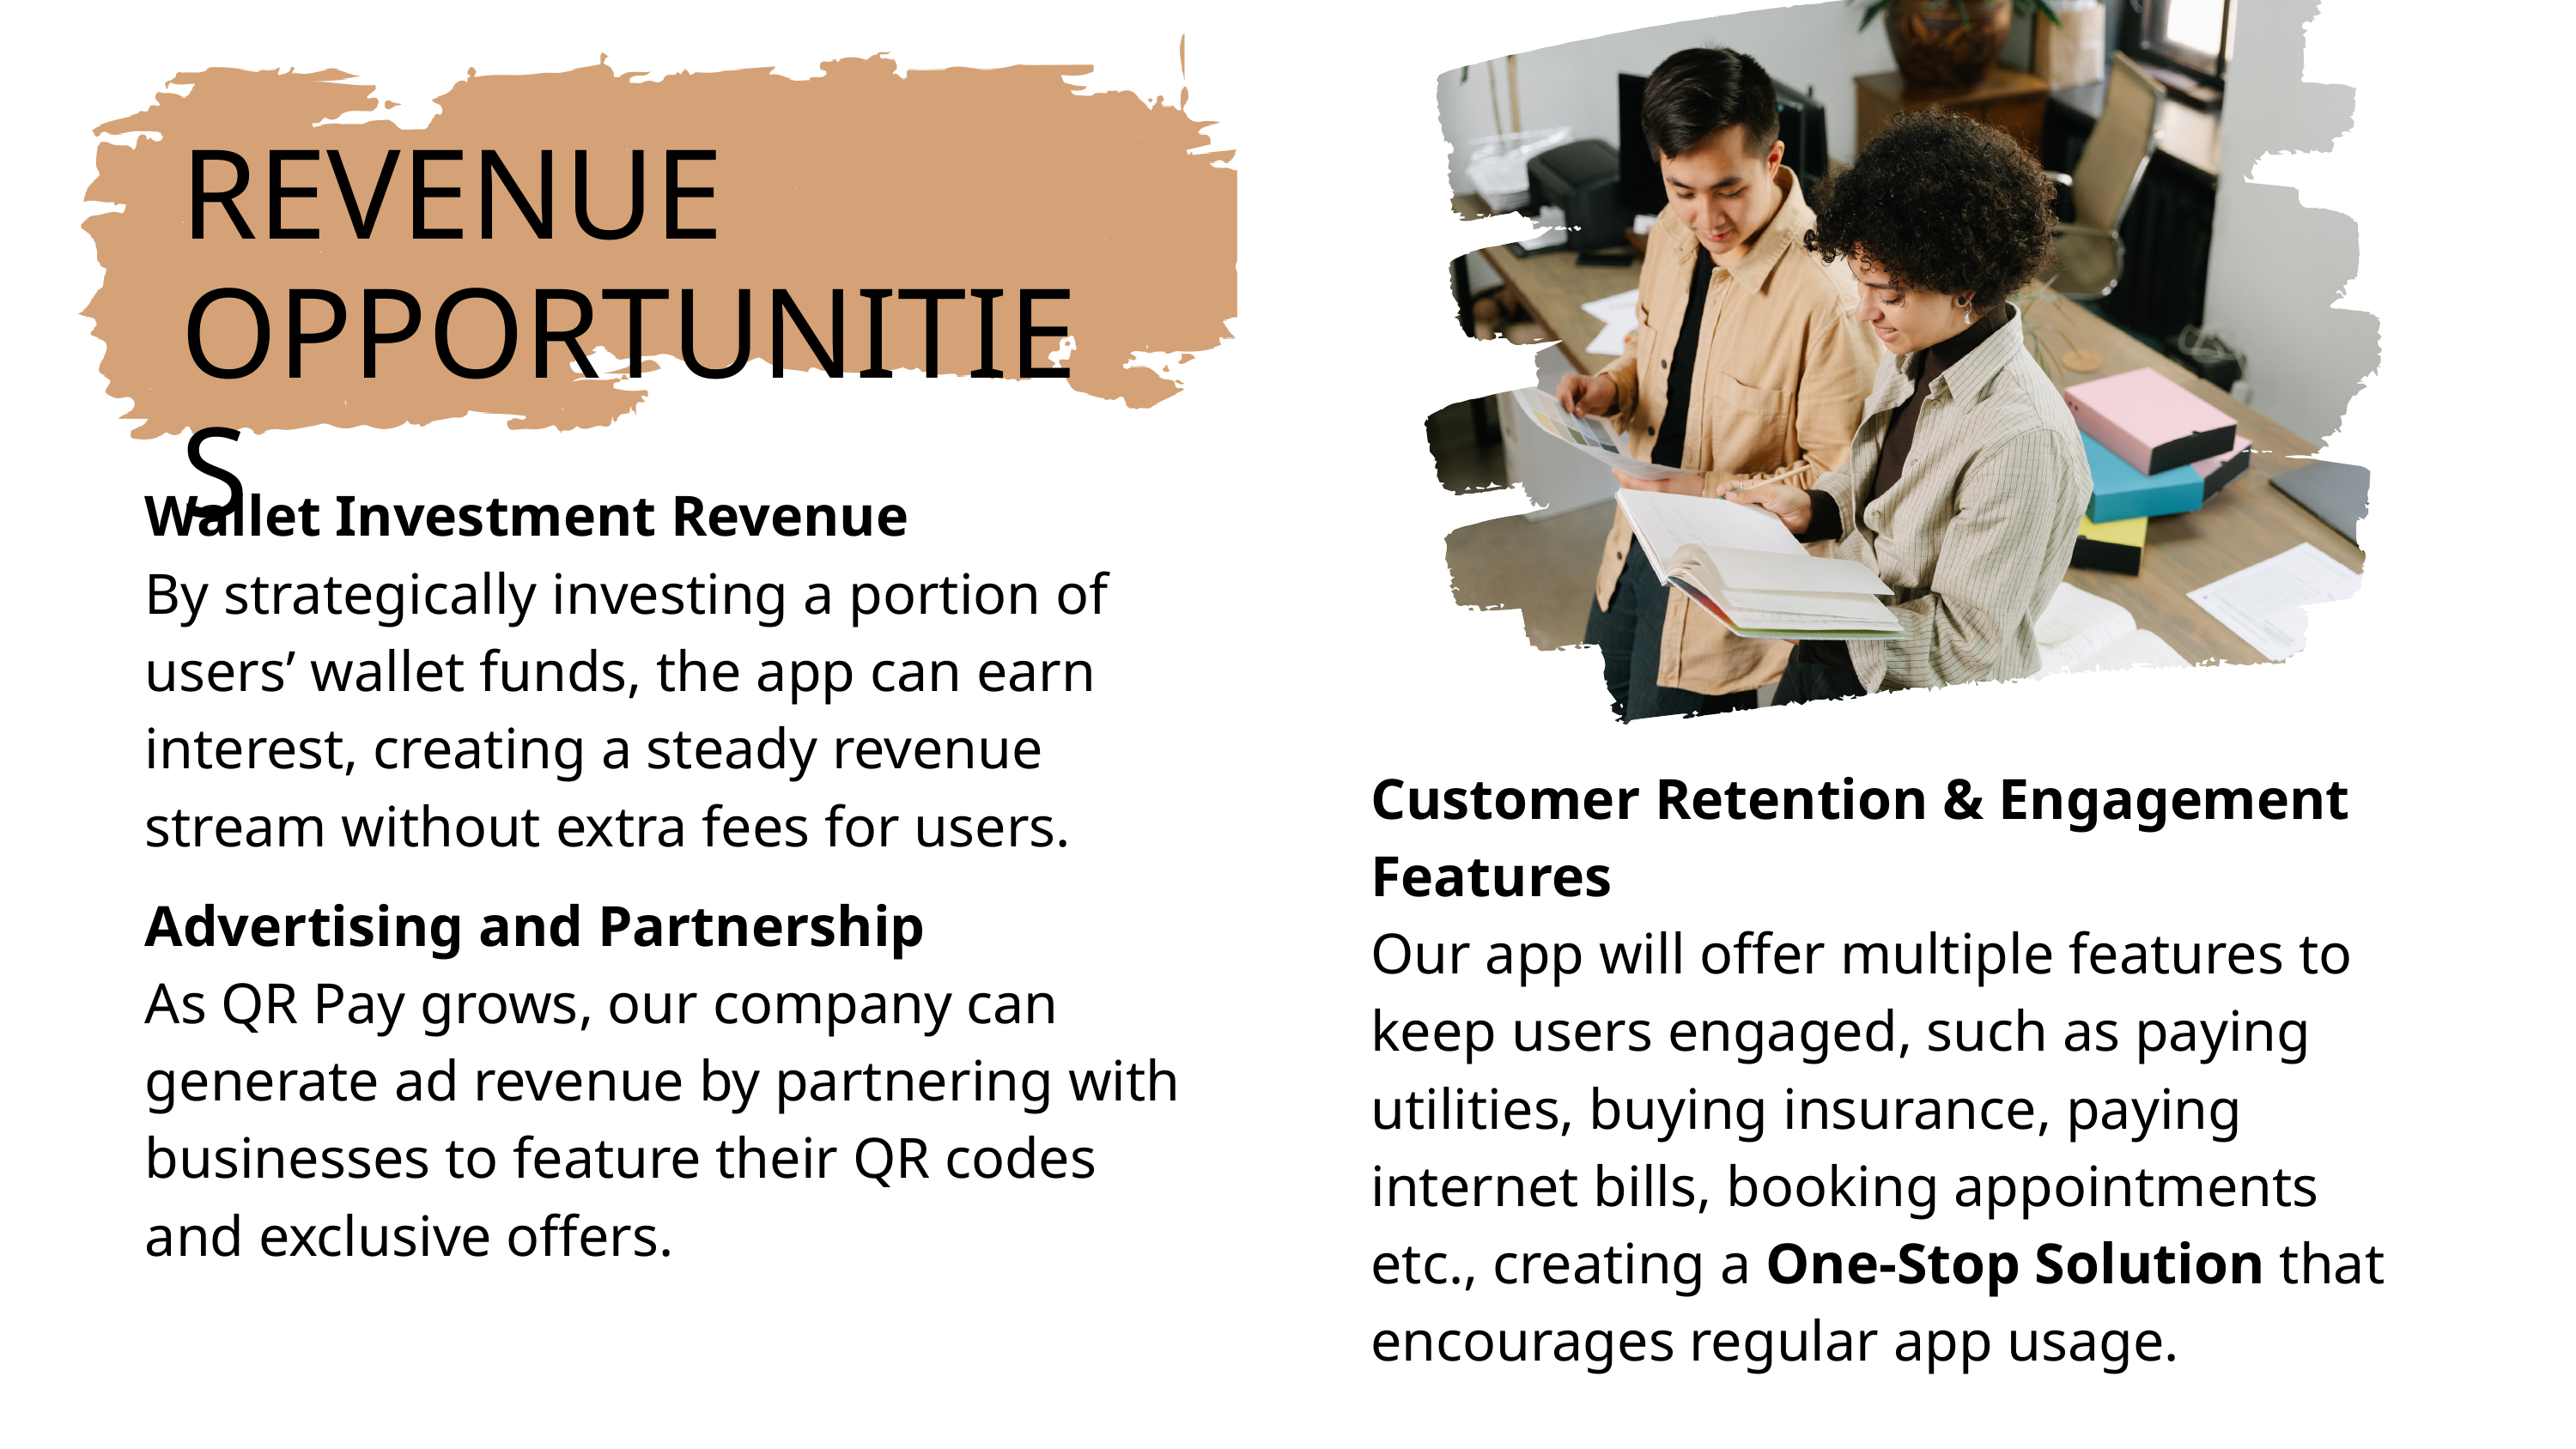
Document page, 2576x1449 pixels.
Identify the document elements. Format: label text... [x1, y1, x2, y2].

text_box Customer Retention & Engagement Features Our app will offer multiple features to keep users engaged, such as paying utilities, buying insurance, paying internet bills, booking appointments etc., creating a One-Stop Solution that encourages regular app usage. [1370, 752, 2436, 1373]
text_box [1425, 0, 2381, 724]
text_box [77, 33, 1237, 442]
text_box REVENUE OPPORTUNITIES [180, 124, 1135, 470]
text_box Wallet Investment Revenue By strategically investing a portion of users’ wallet funds, the app can earn interest, creating a steady revenue stream without extra fees for users. [144, 470, 1183, 858]
text_box Advertising and Partnership As QR Pay grows, our company can generate ad revenue by partnering with businesses to feature their QR codes and exclusive offers. [144, 879, 1183, 1267]
